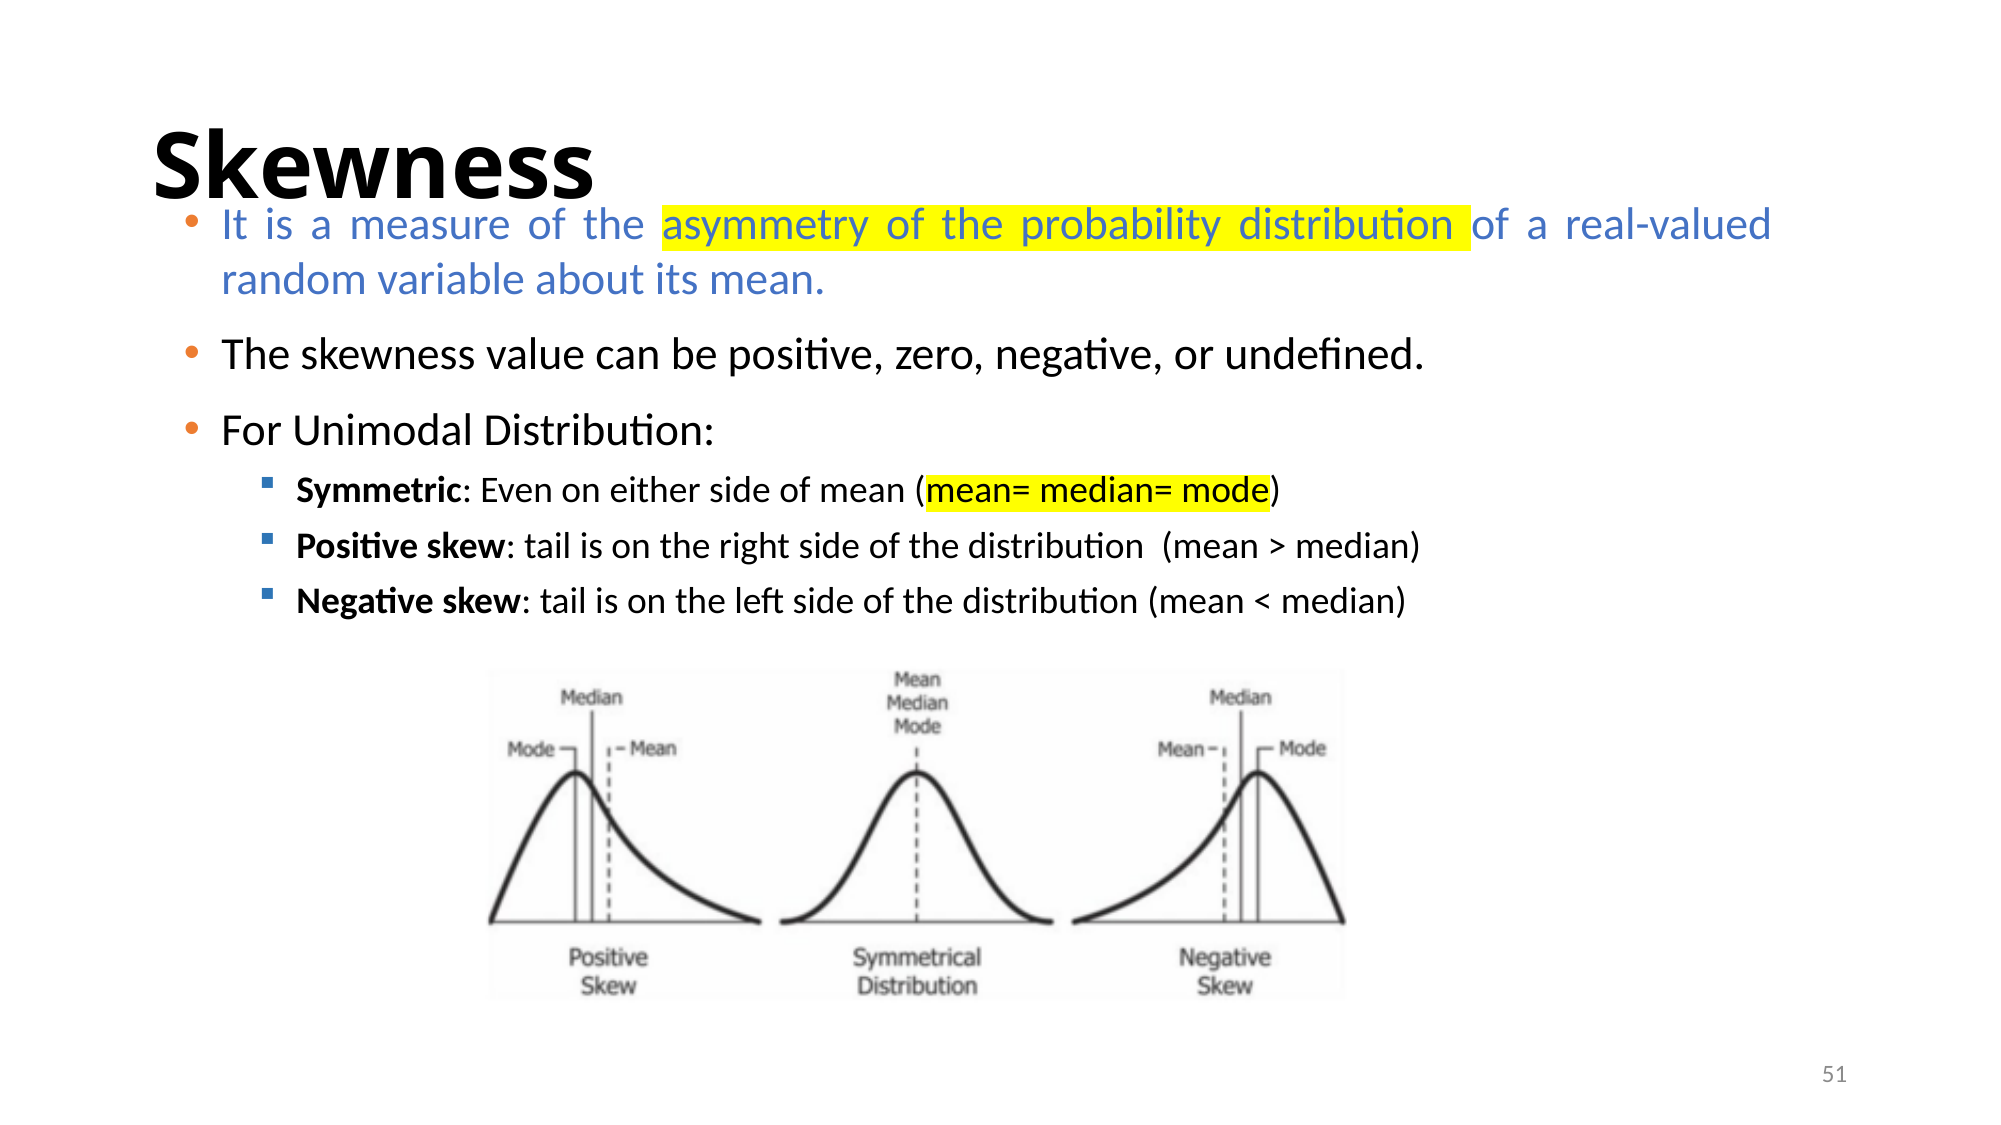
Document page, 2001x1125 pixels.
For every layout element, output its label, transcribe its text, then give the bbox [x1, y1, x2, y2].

title Skewness [137, 59, 1863, 278]
picture [470, 659, 1396, 1009]
slide_number 51 [1412, 1042, 1863, 1103]
text_box It is a measure of the asymmetry of the probability distribution of a real-valued random variable about its mean. The skewness value can be positive, zero, negative, or undefined. For Unimodal Distribution: Symmetric: Even on either side of mean (mean= median= mode) Positive skew: tail is on the right side of the distribution (mean > median) Negative skew: tail is on the left side of the distribution (mean < median) [168, 185, 1788, 975]
